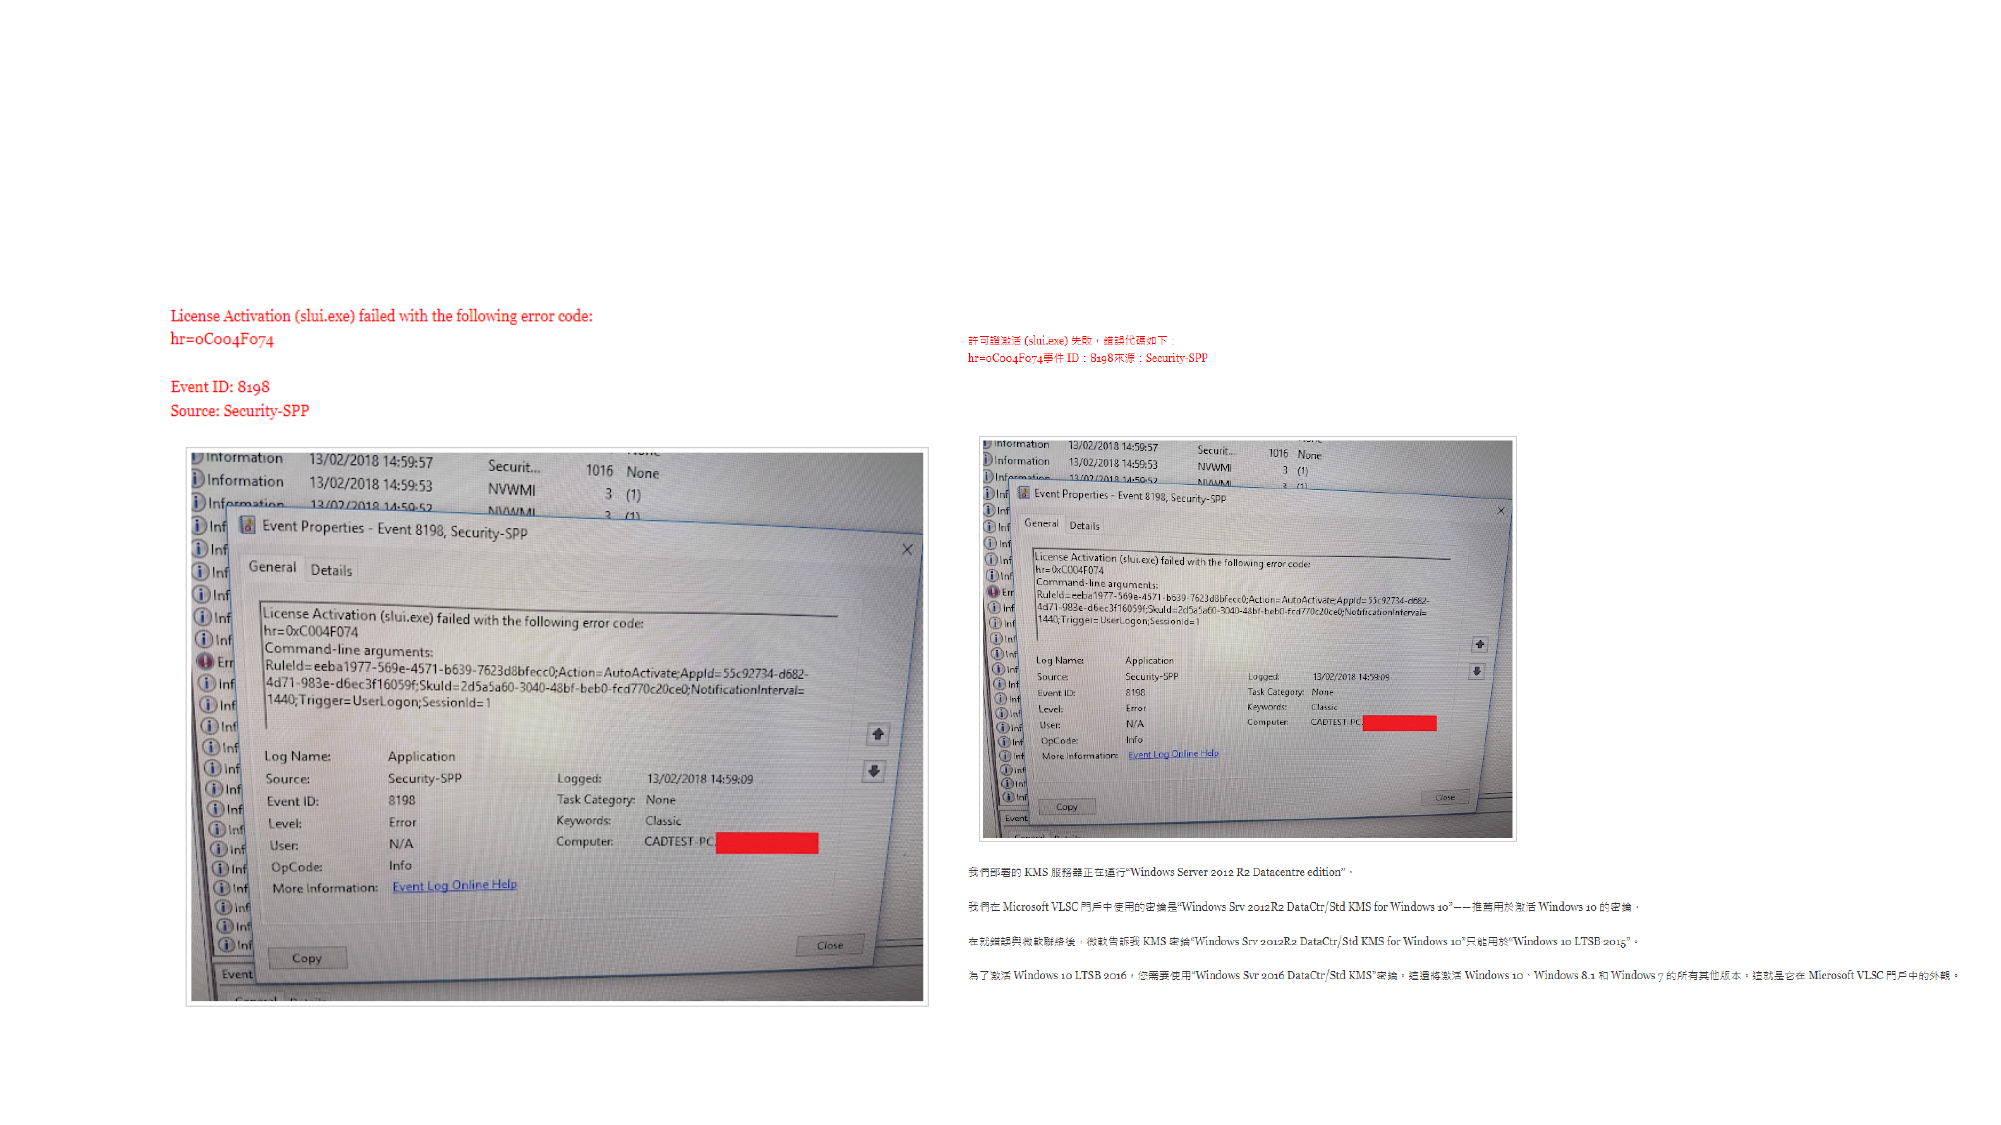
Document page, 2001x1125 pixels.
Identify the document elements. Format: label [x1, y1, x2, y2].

picture [967, 325, 1963, 993]
list [164, 302, 945, 1016]
